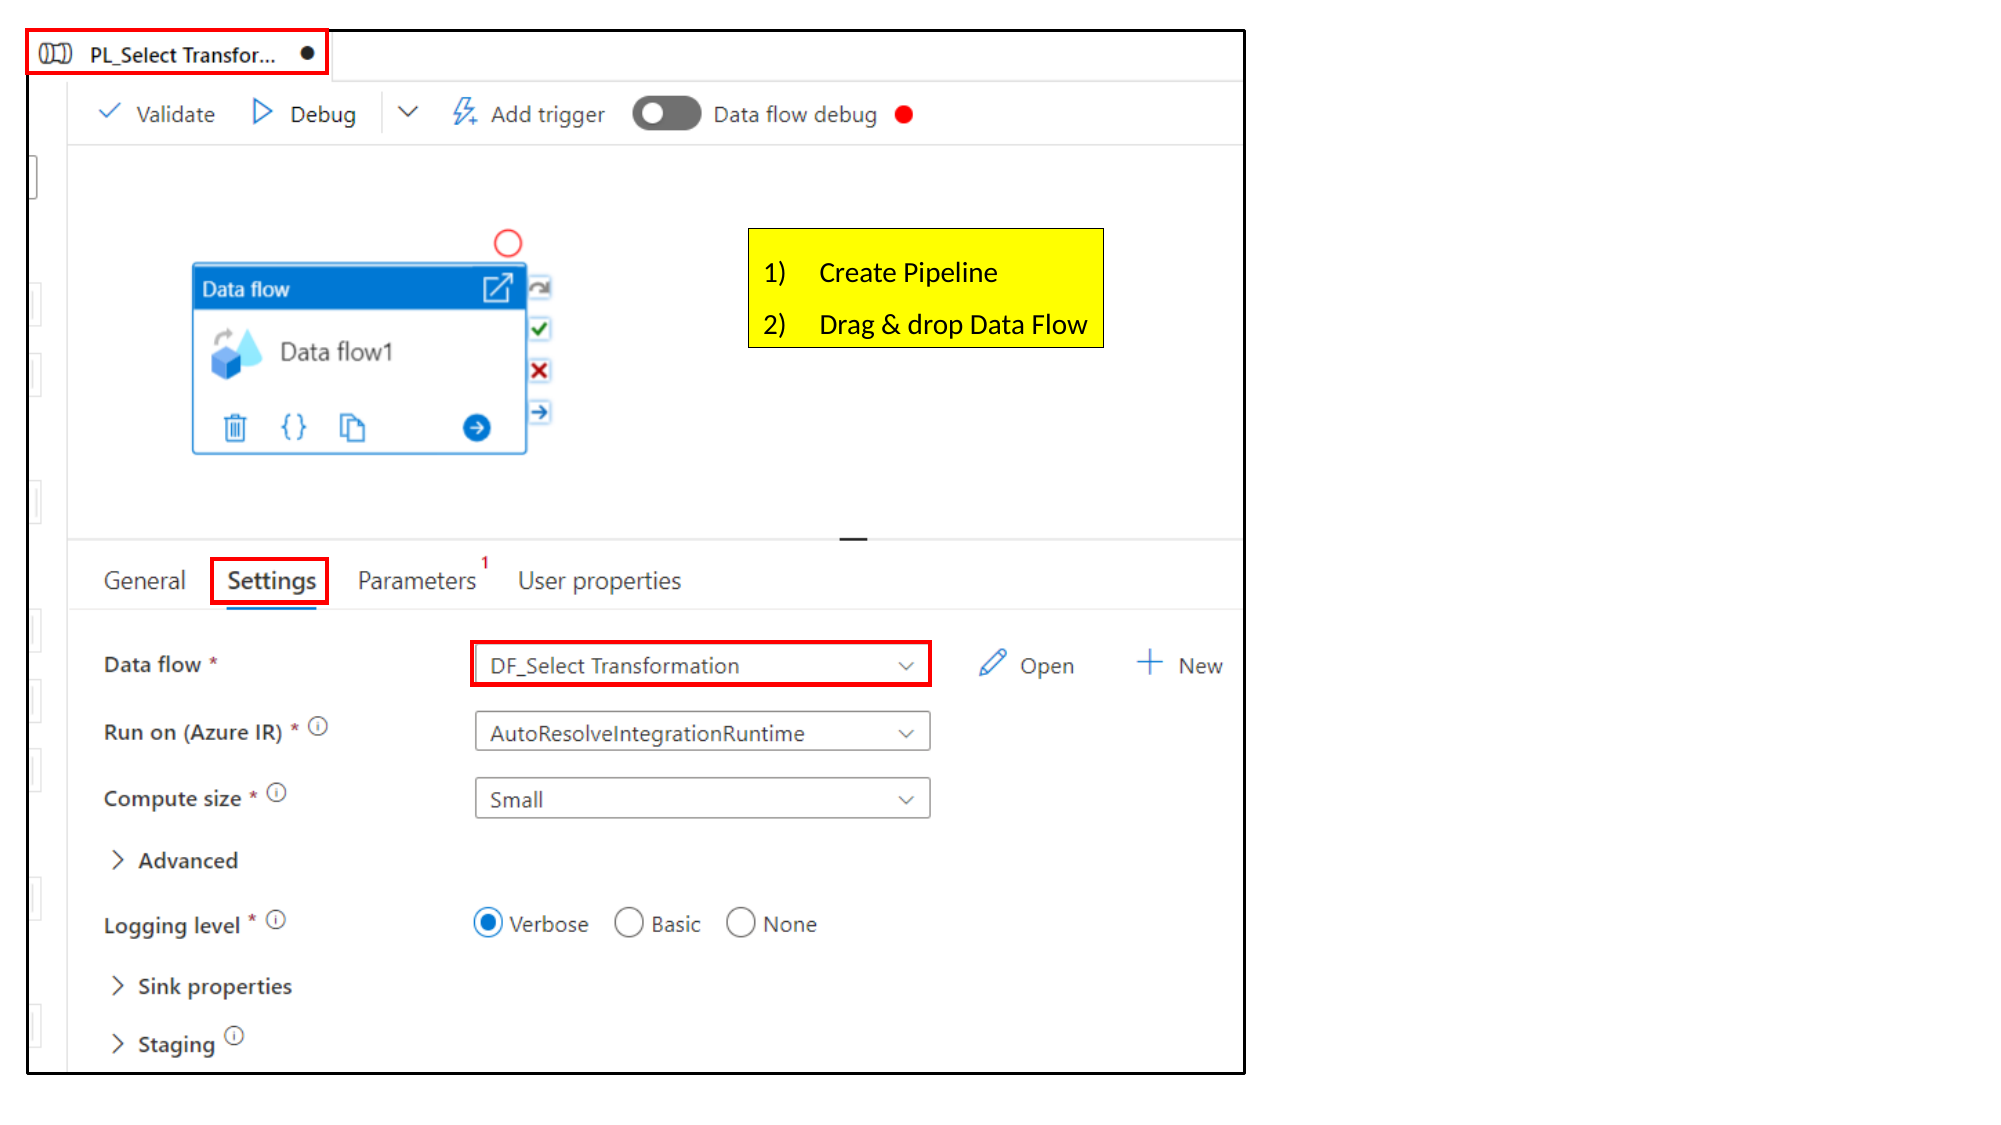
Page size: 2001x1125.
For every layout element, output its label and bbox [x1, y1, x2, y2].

picture [28, 31, 1244, 1073]
